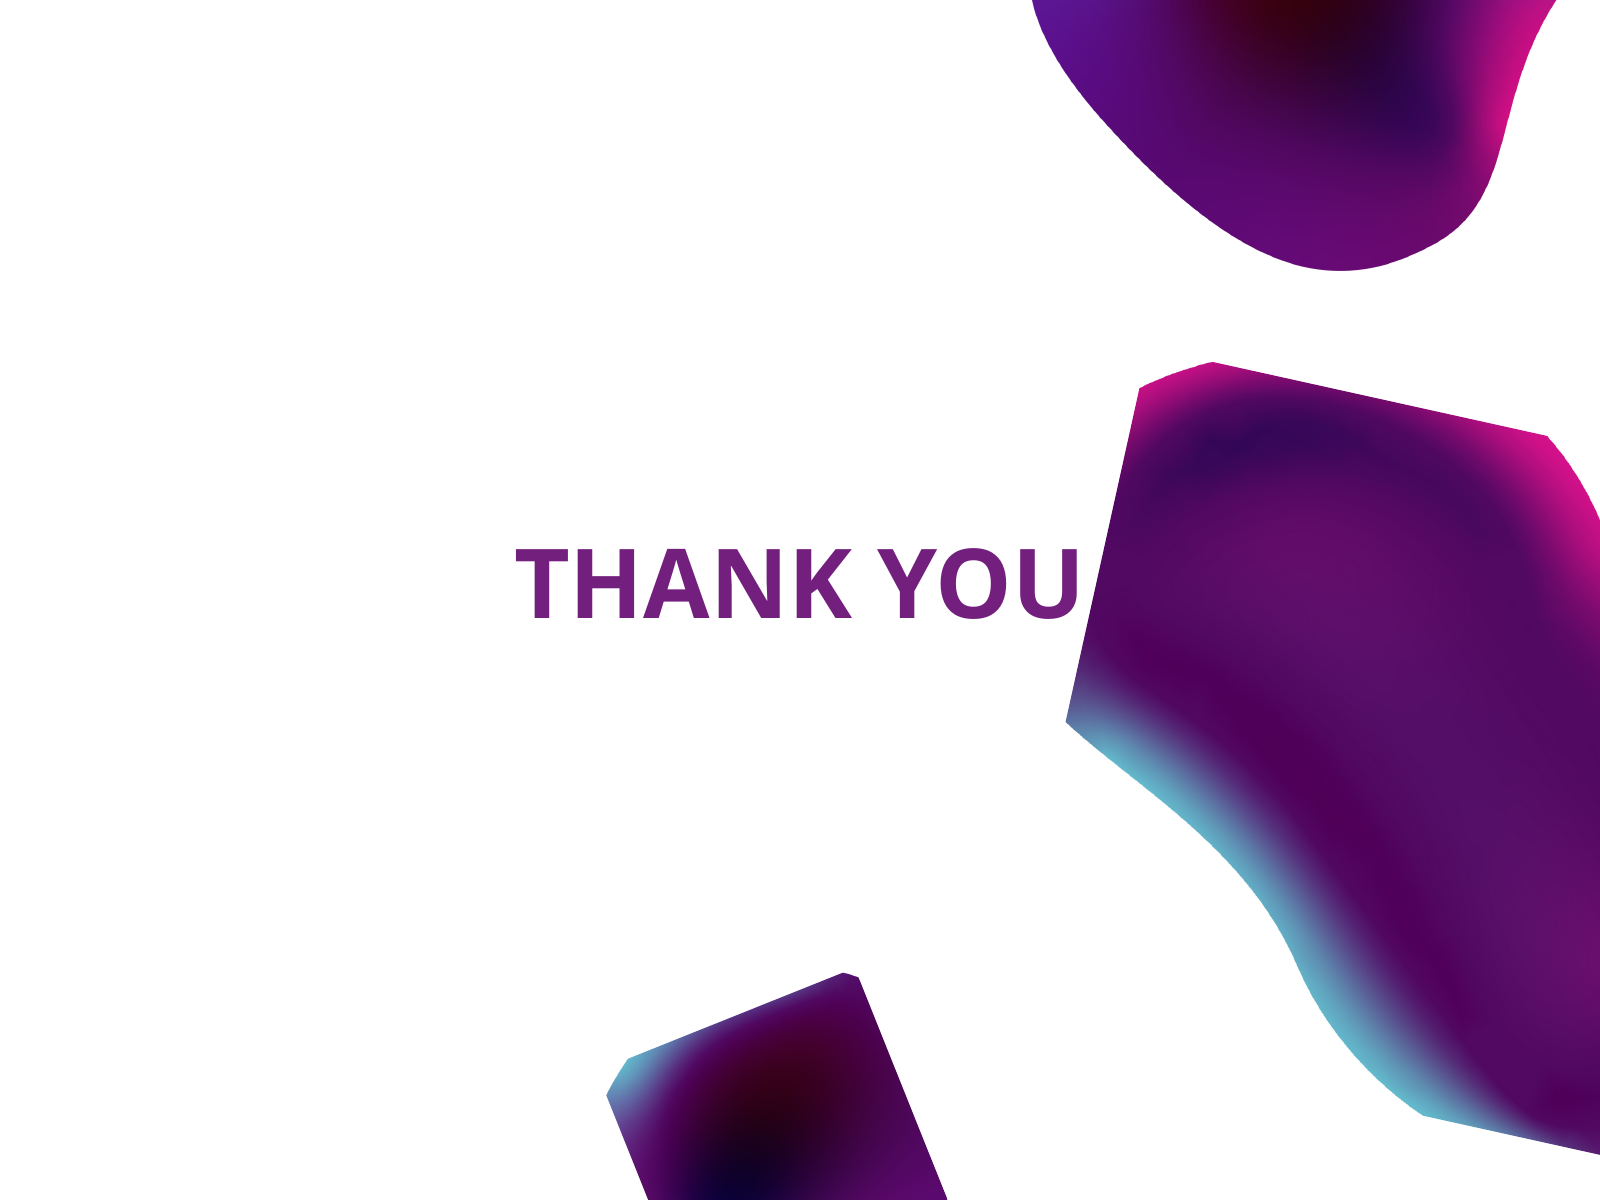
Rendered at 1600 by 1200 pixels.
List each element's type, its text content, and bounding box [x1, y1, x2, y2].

text_box [596, 967, 948, 1200]
text_box [999, 347, 1600, 1155]
text_box THANK YOU [514, 502, 1086, 638]
text_box [1029, 0, 1600, 272]
